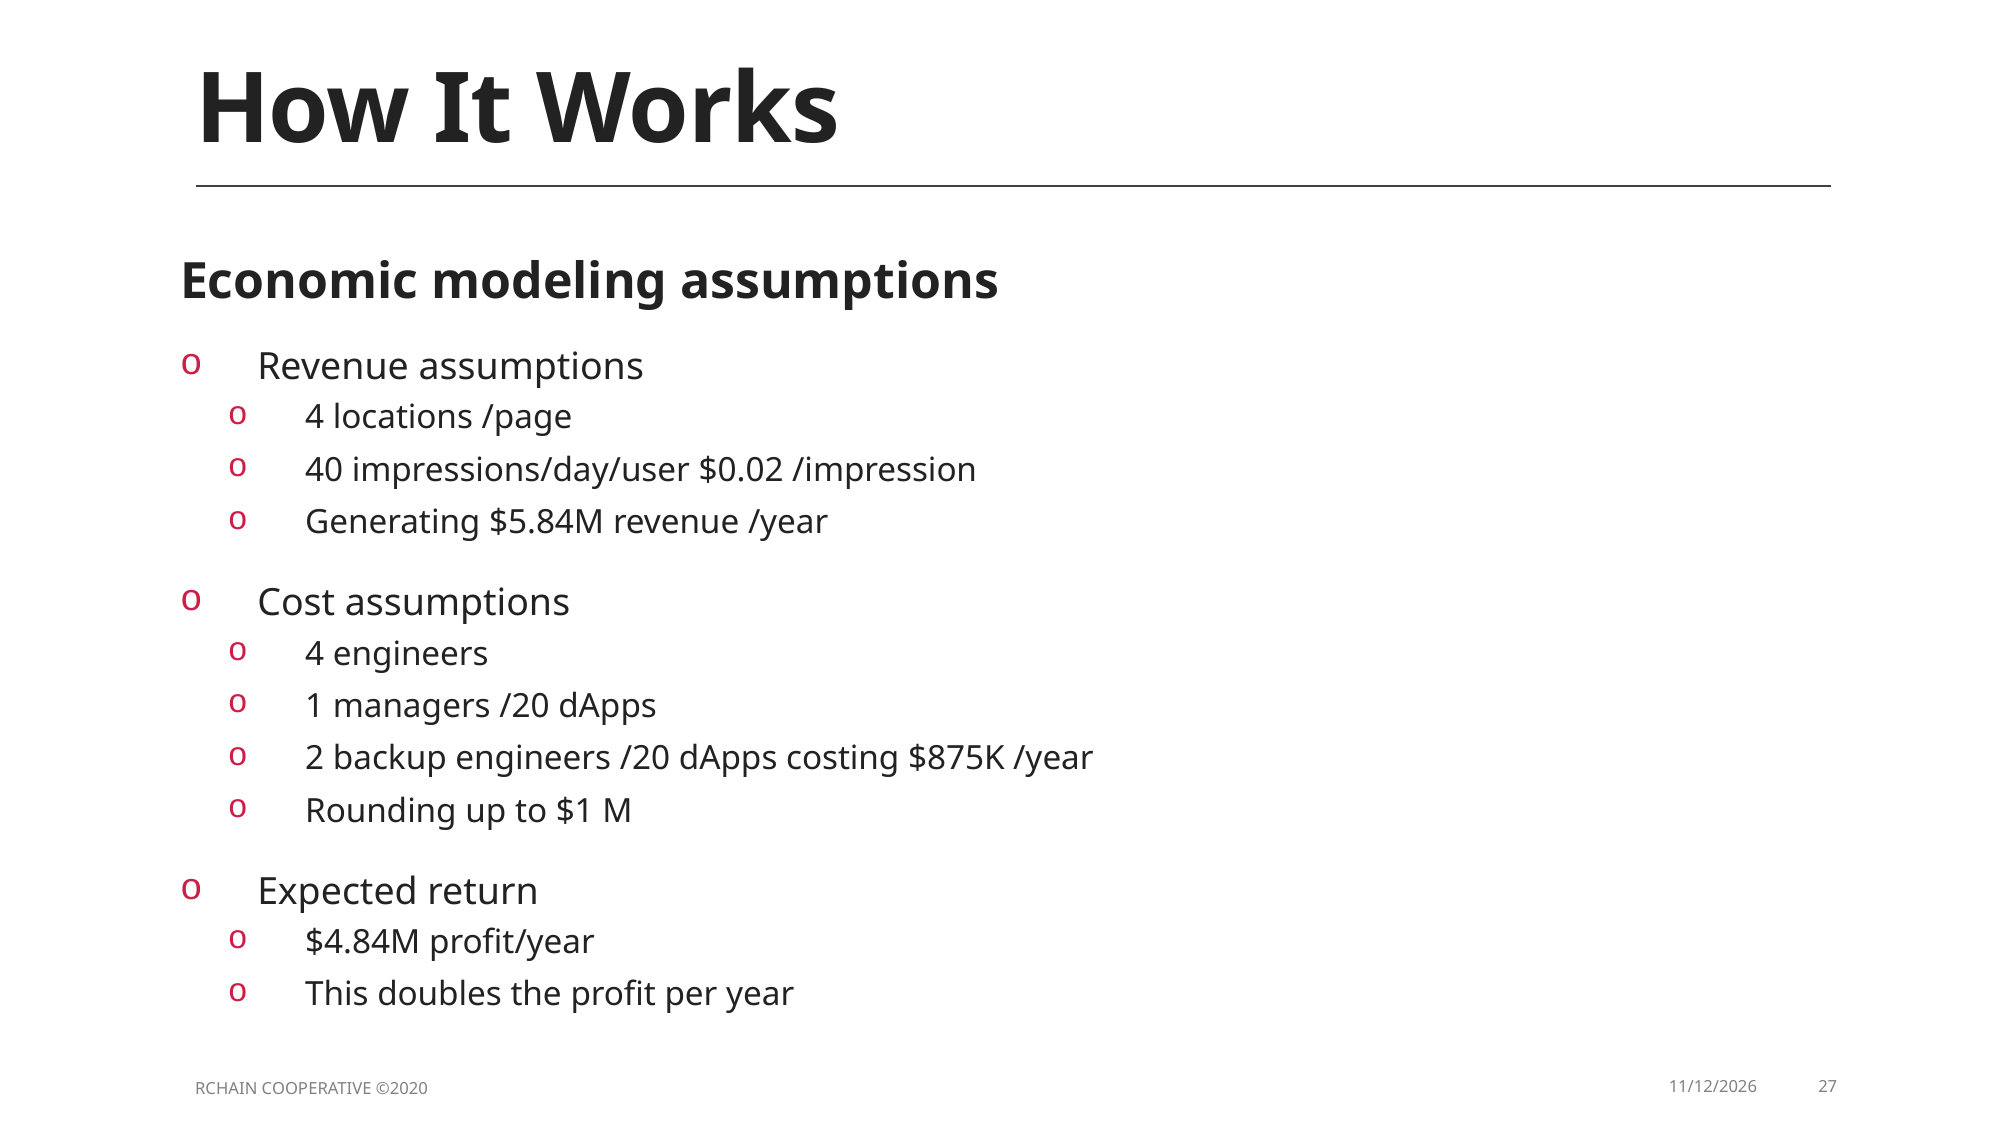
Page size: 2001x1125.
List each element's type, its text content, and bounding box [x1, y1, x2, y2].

title How It Works [180, 16, 1830, 172]
footer Rchain Cooperative ©2020 [180, 1057, 1299, 1118]
list Economic modeling assumptions Revenue assumptions 4 locations /page 40 impressions/day/user $0.02 /impression Generating $5.84M revenue /year Cost assumptions 4 engineers 1 managers /20 dApps 2 backup engineers /20 dApps costing $875K /year Rounding up to $1 M Expected return $4.84M profit/year This doubles the profit per year [179, 235, 1830, 997]
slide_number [1348, 1057, 1773, 1118]
slide_number 27 [1803, 1057, 1932, 1118]
